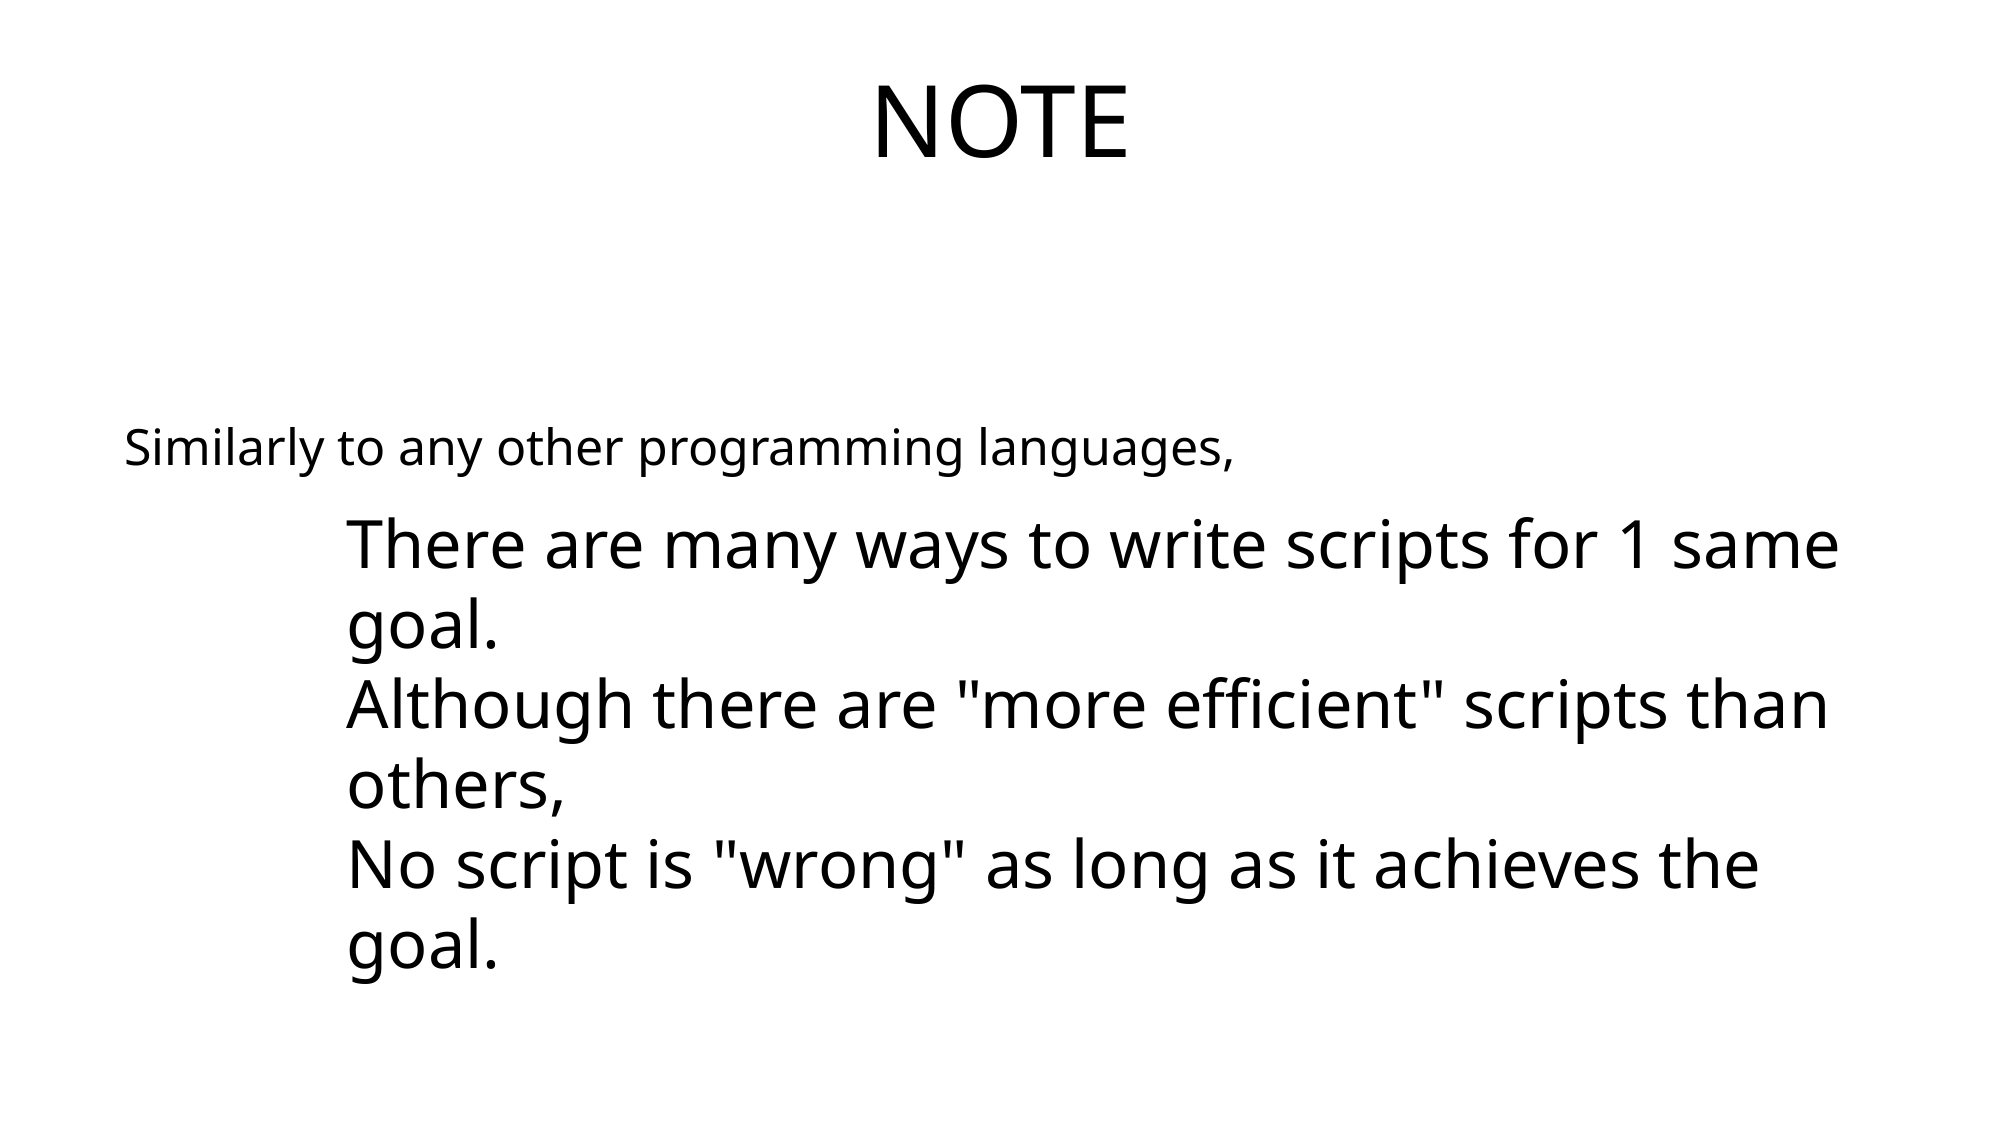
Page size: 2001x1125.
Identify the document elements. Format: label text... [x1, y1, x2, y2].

text_box There are many ways to write scripts for 1 same goal. Although there are "more efficient" scripts than others, No script is "wrong" as long as it achieves the goal. [331, 494, 1901, 989]
text_box NOTE [61, 50, 1940, 186]
text_box Similarly to any other programming languages, [109, 408, 1678, 484]
